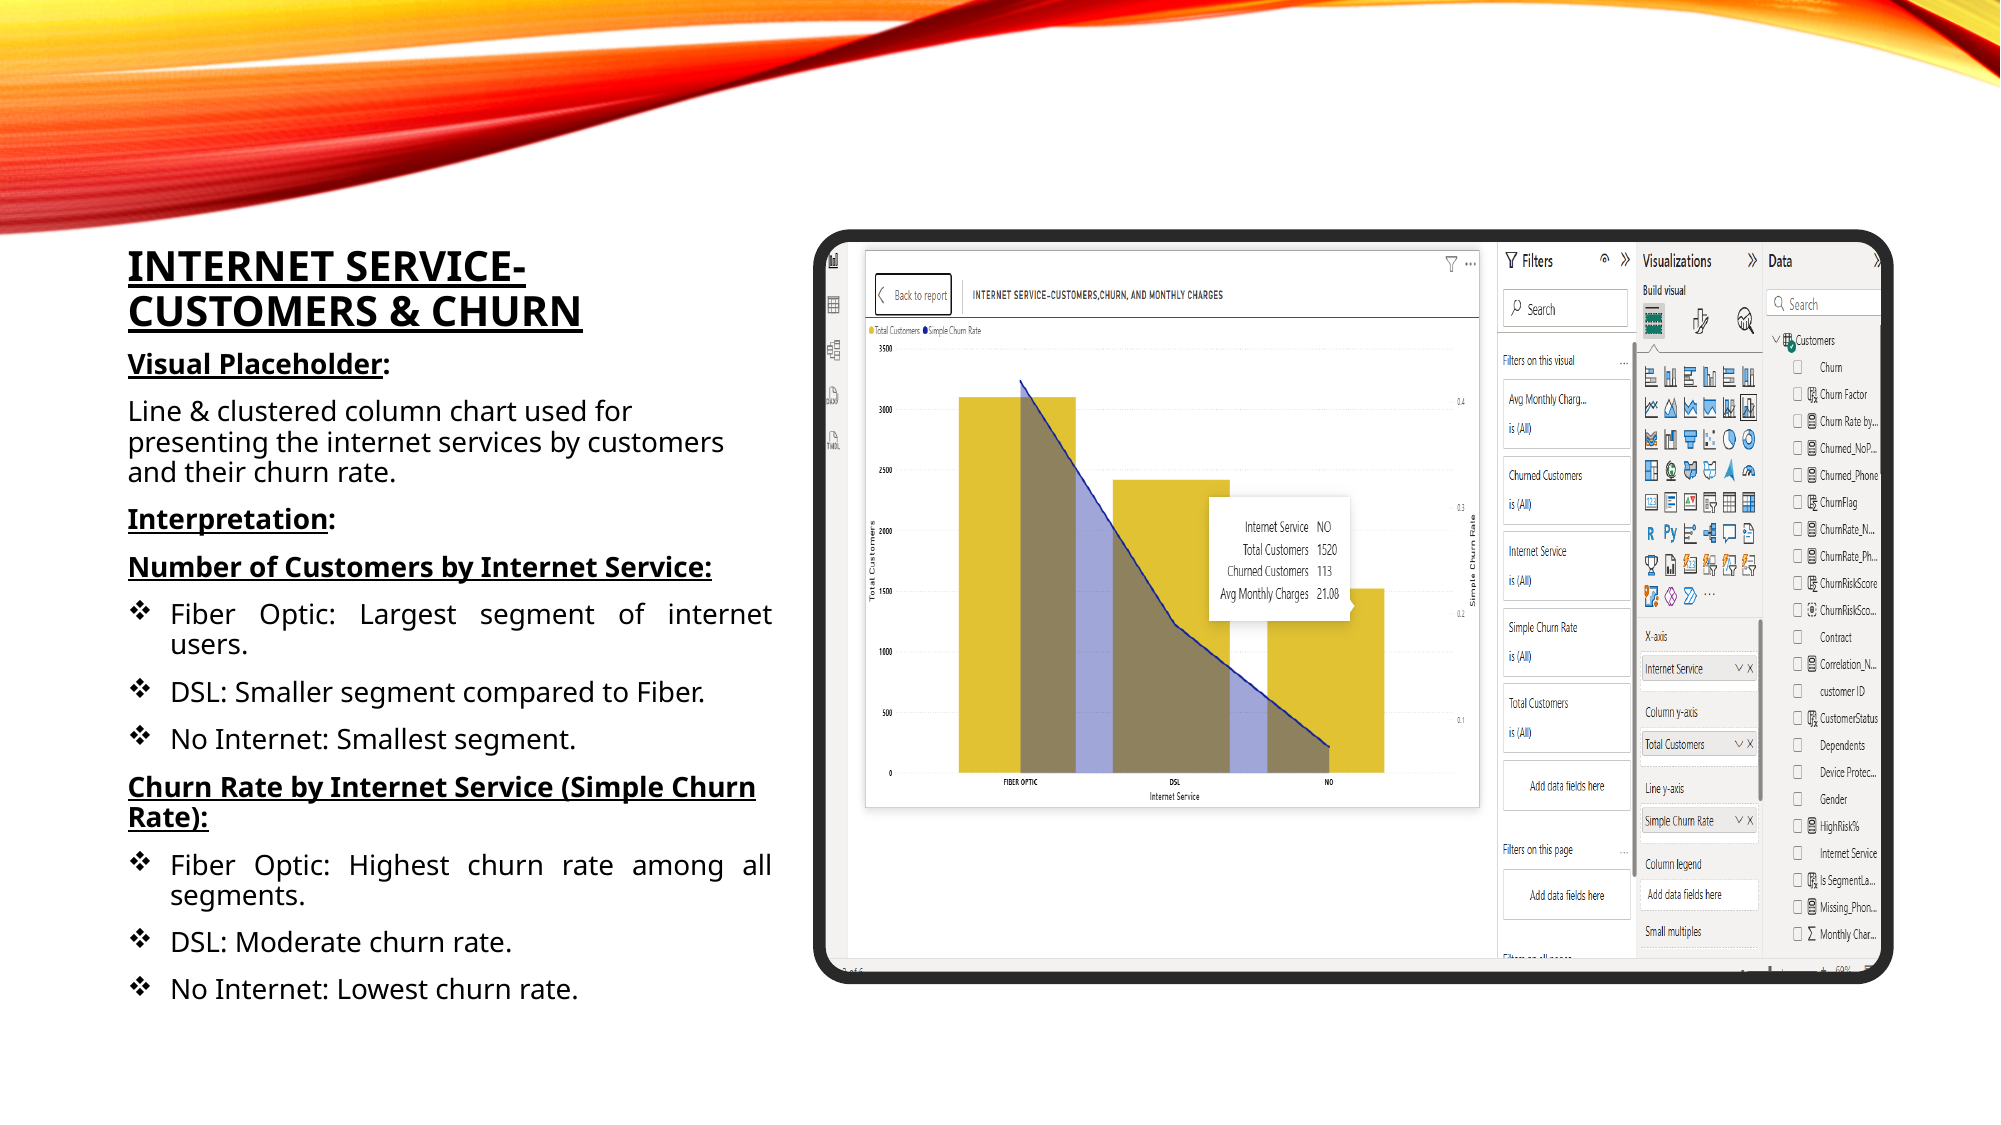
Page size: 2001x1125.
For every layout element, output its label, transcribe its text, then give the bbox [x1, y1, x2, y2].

title Internet Service-Customers & churn [112, 221, 788, 342]
picture [0, 0, 2000, 237]
list Visual Placeholder: Line & clustered column chart used for presenting the internet services by customers and their churn rate. Interpretation: Number of Customers by Internet Service: Fiber Optic: Largest segment of internet users. DSL: Smaller segment compared to Fiber. No Internet: Smallest segment. Churn Rate by Internet Service (Simple Churn Rate): Fiber Optic: Highest churn rate among all segments. DSL: Moderate churn rate. No Internet: Lowest churn rate. [112, 342, 788, 1021]
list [819, 235, 1888, 979]
